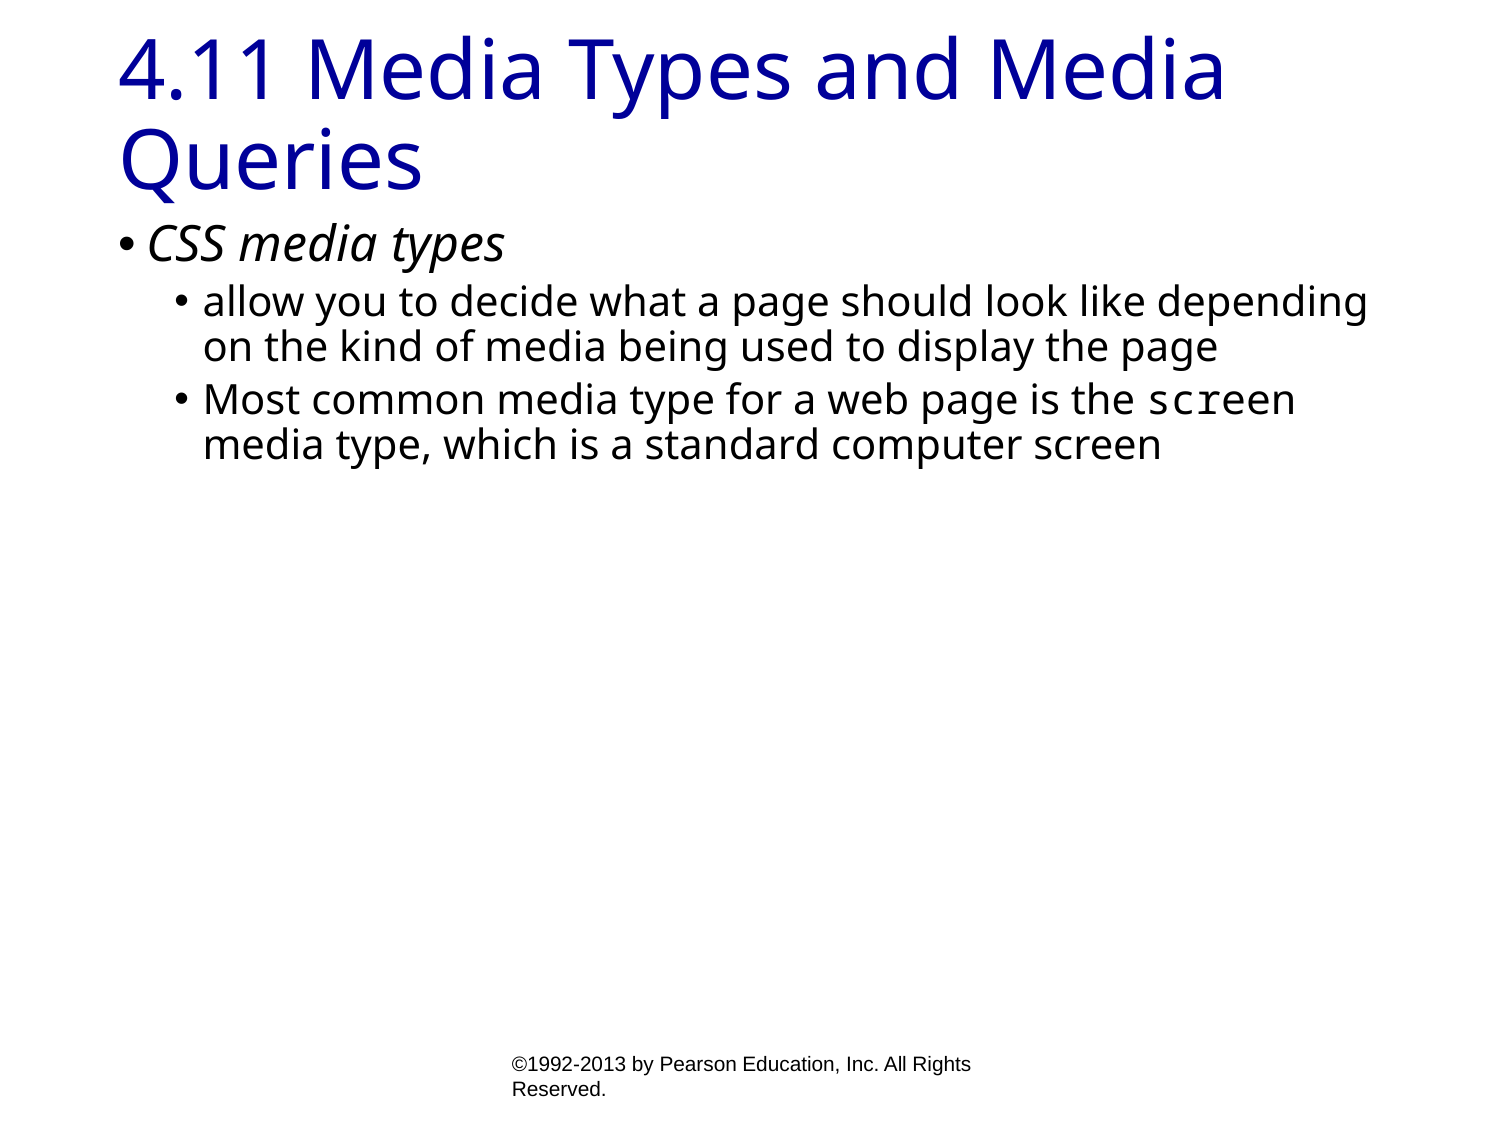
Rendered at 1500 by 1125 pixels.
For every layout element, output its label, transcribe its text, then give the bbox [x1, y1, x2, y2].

title 4.11 Media Types and Media Queries [103, 59, 1397, 175]
footer ©1992-2013 by Pearson Education, Inc. All Rights Reserved. [496, 1042, 1004, 1103]
list CSS media types allow you to decide what a page should look like depending on the kind of media being used to display the page Most common media type for a web page is the screen media type, which is a standard computer screen [103, 211, 1397, 1014]
